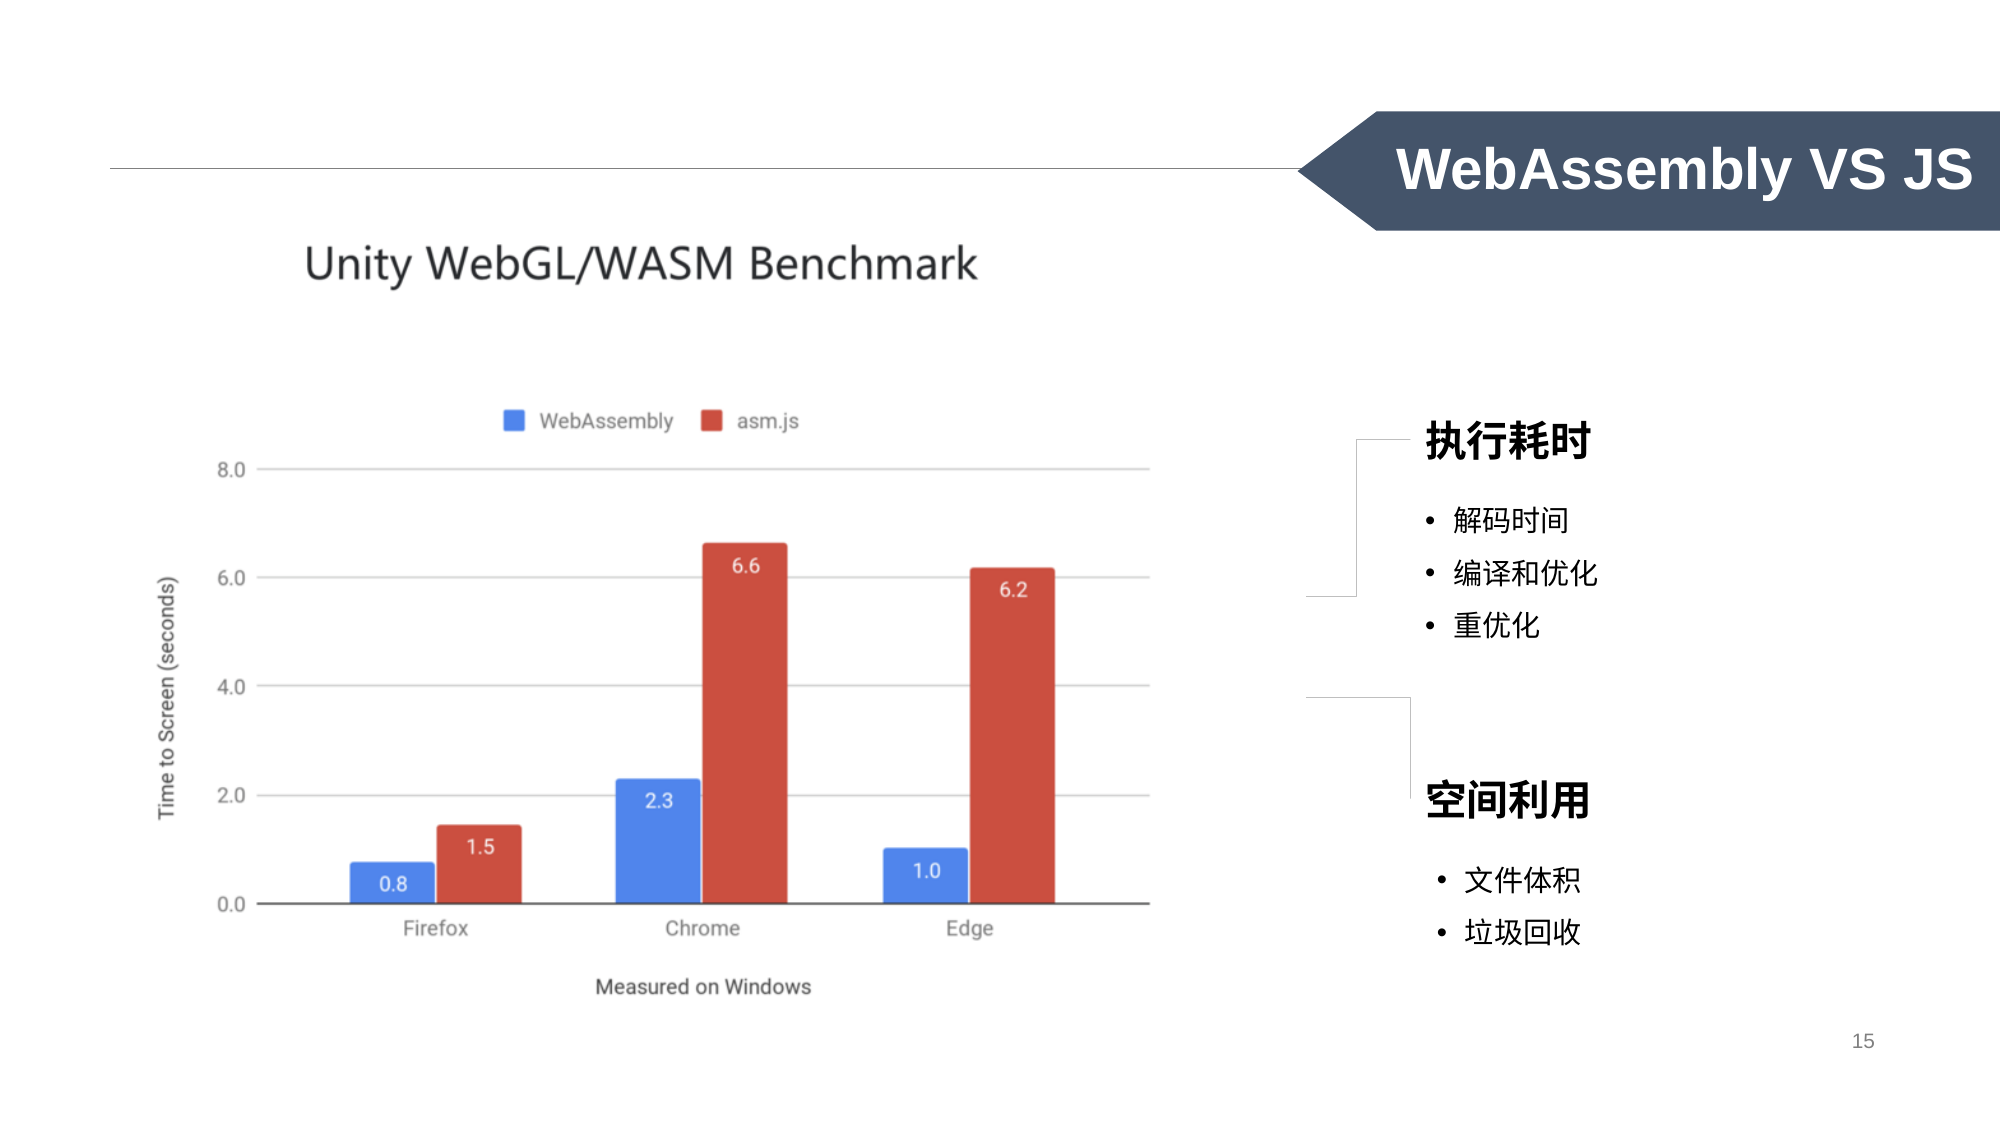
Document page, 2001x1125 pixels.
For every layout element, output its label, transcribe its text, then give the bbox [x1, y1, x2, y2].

picture [0, 183, 1306, 1085]
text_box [110, 127, 2000, 975]
text_box [1354, 110, 2000, 127]
slide_number 15 [1412, 1023, 1890, 1058]
